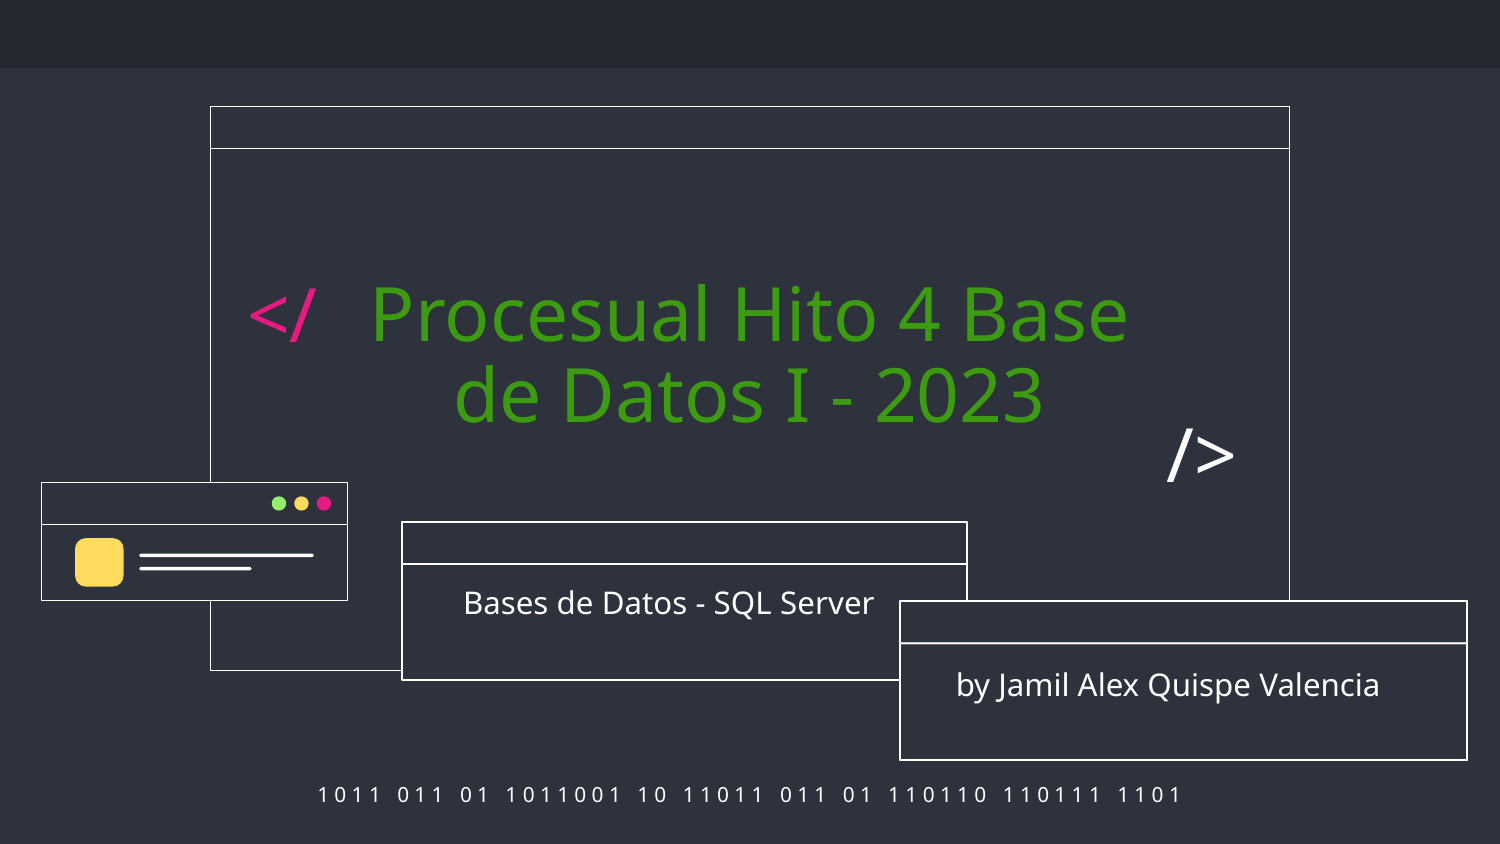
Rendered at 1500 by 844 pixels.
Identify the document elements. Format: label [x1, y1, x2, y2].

text_box [210, 106, 1290, 671]
text_box [401, 521, 968, 681]
text_box [41, 482, 348, 601]
picture [899, 600, 1468, 762]
